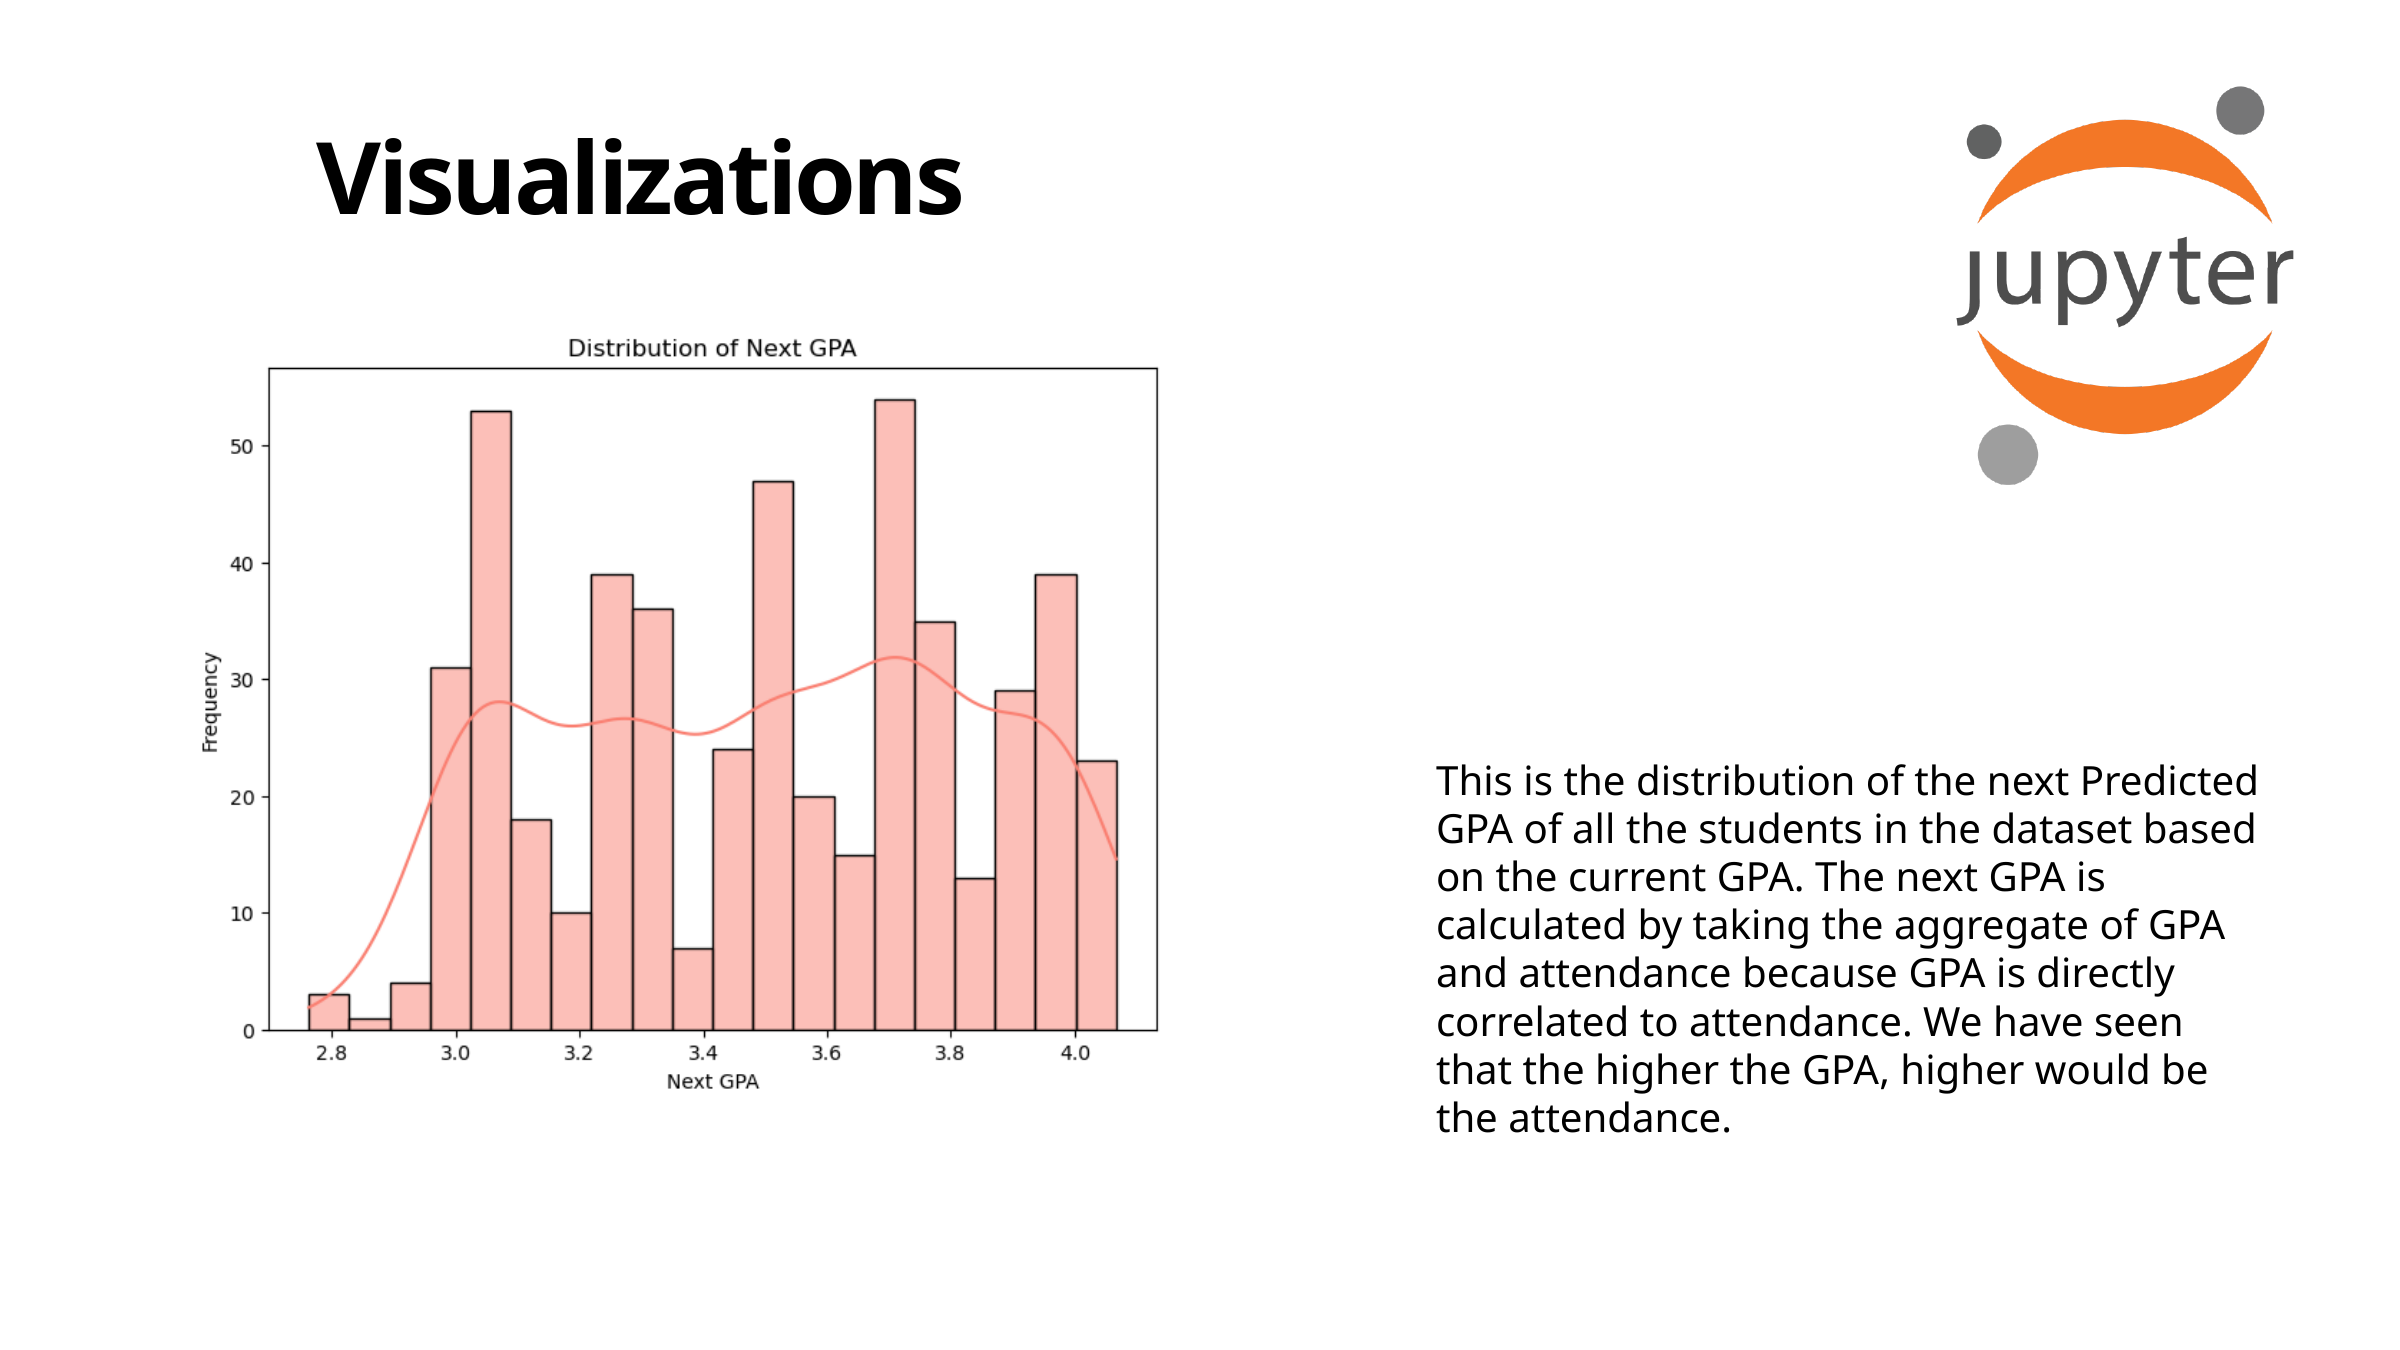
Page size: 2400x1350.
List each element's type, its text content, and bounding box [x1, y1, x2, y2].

text_box This is the distribution of the next Predicted GPA of all the students in the dataset based on the current GPA. The next GPA is calculated by taking the aggregate of GPA and attendance because GPA is directly correlated to attendance. We have seen that the higher the GPA, higher would be the attendance. [1420, 747, 2275, 1156]
picture [1925, 81, 2313, 491]
text_box Visualizations [111, 81, 1171, 189]
picture [187, 325, 1171, 1106]
